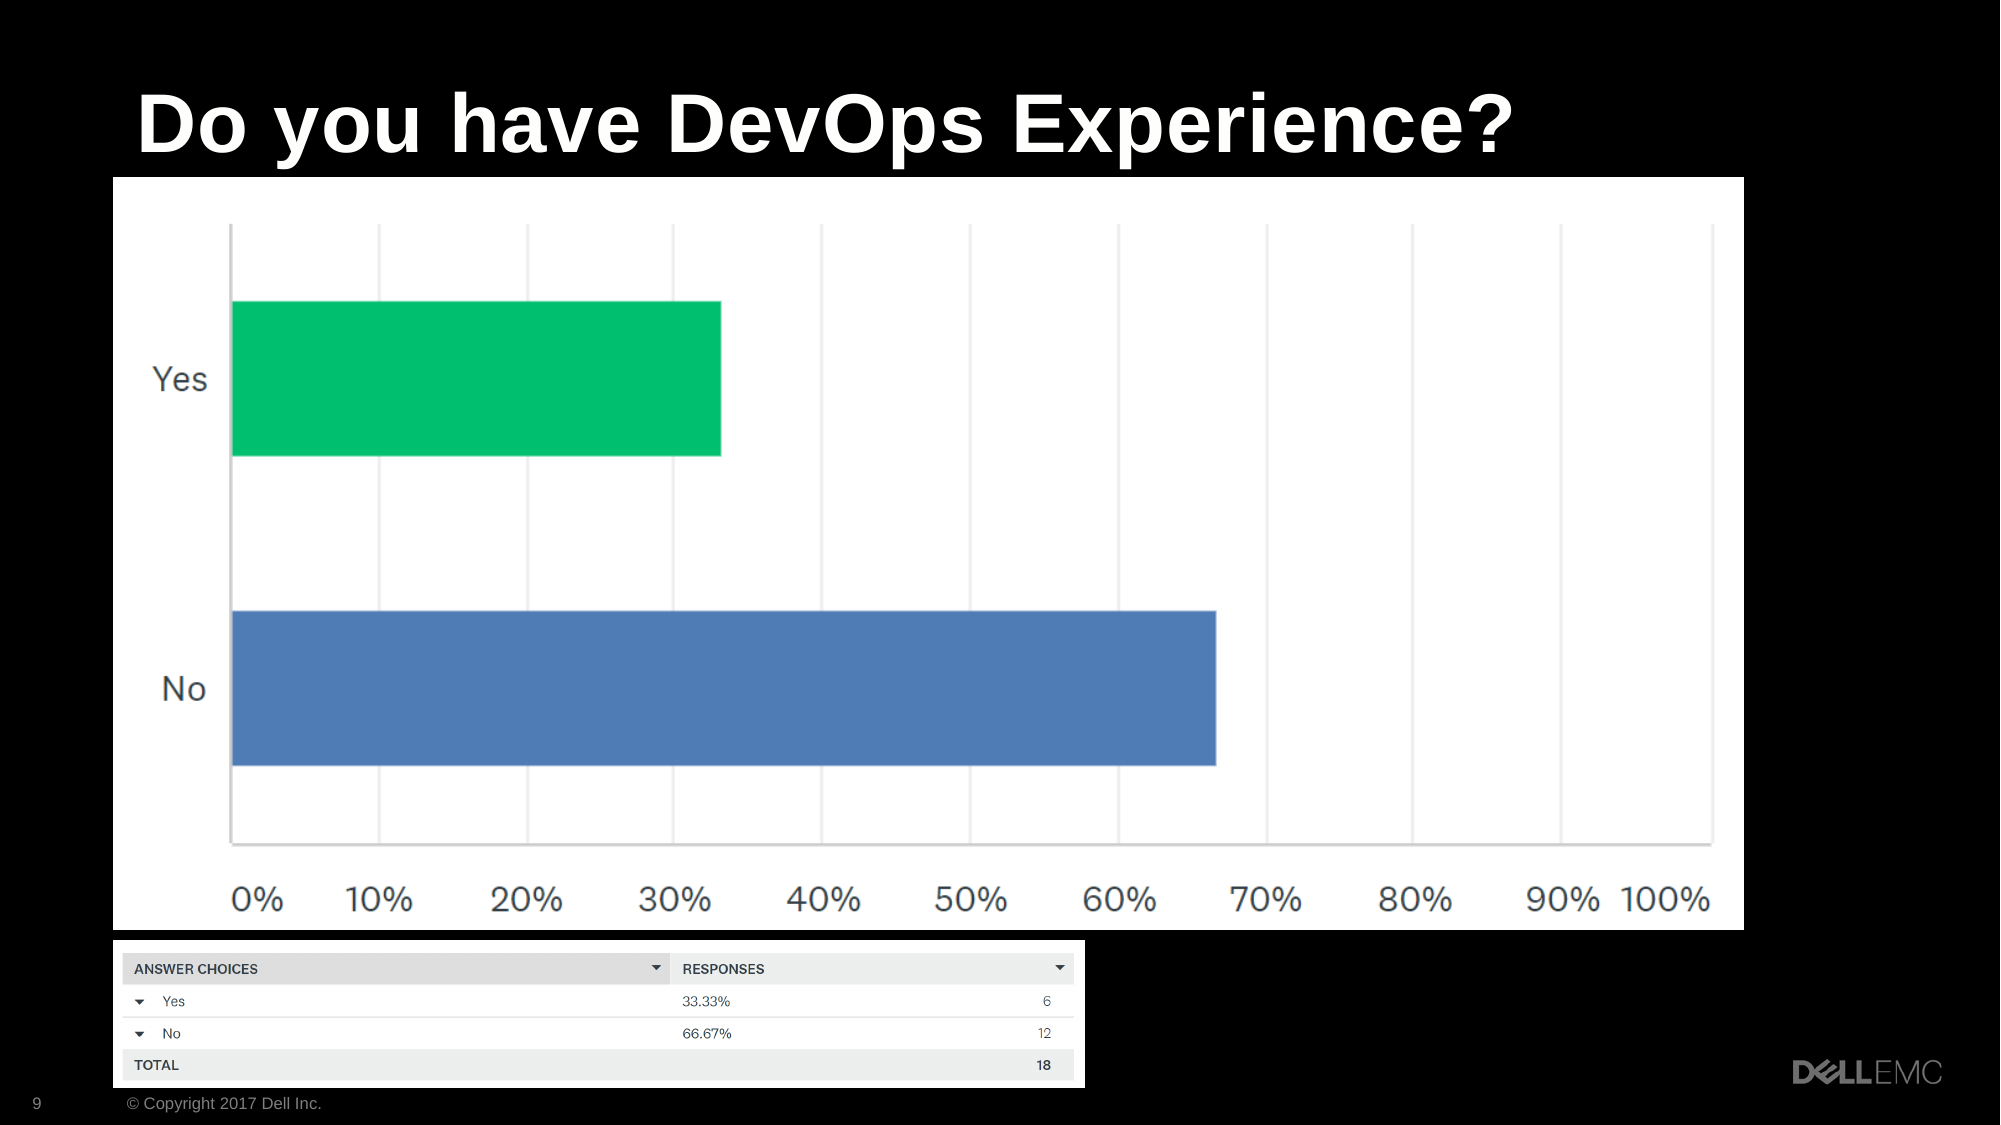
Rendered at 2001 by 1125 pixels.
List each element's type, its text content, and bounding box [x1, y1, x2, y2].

picture [113, 177, 1744, 930]
picture [113, 940, 1085, 1089]
text_box Do you have DevOps Experience? [121, 61, 1533, 175]
picture [1793, 1058, 1942, 1085]
